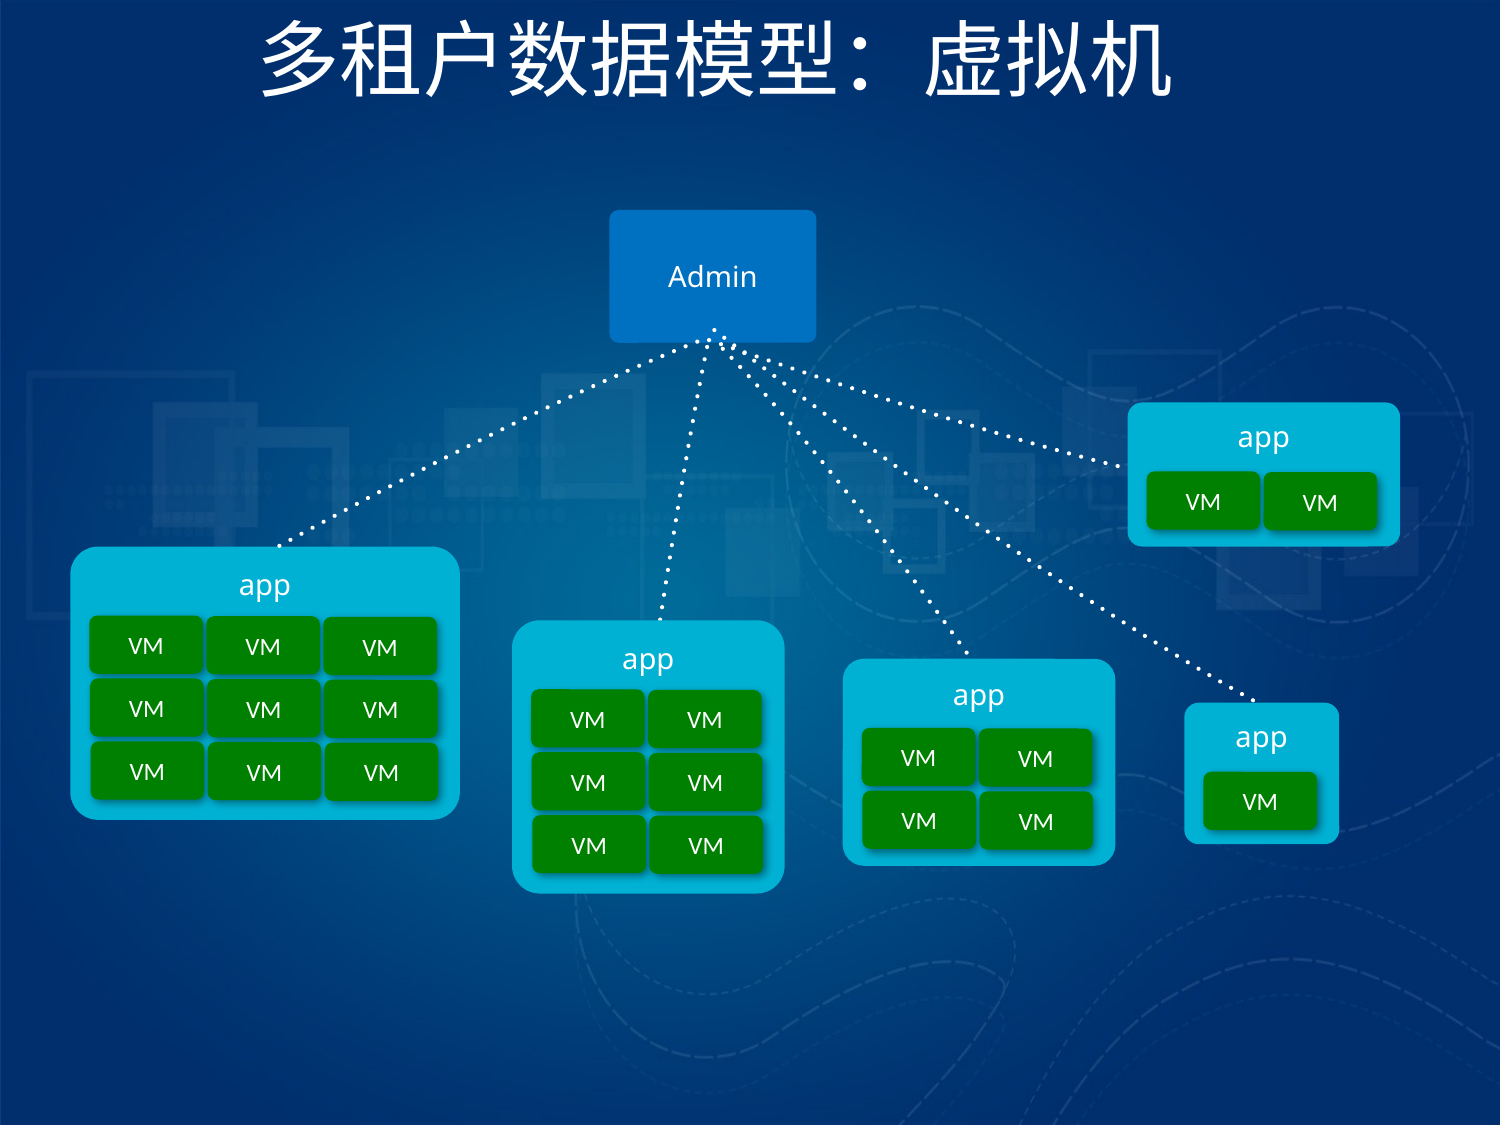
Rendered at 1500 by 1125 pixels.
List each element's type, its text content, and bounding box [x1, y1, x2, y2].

text_box VM [861, 727, 976, 787]
text_box VM [90, 741, 205, 800]
text_box app [70, 546, 460, 820]
text_box VM [979, 791, 1093, 850]
text_box [714, 330, 1264, 707]
text_box [279, 340, 702, 546]
text_box [747, 351, 1126, 469]
text_box 多租户数据模型：虚拟机 [249, 0, 1181, 115]
text_box Admin [609, 209, 817, 343]
text_box app [1184, 702, 1340, 845]
text_box VM [207, 741, 322, 801]
text_box VM [532, 815, 646, 874]
text_box VM [1146, 471, 1261, 530]
text_box VM [206, 679, 321, 738]
text_box VM [323, 679, 438, 738]
picture [0, 0, 1500, 1125]
text_box app [842, 658, 1116, 866]
text_box VM [649, 815, 763, 874]
text_box VM [206, 616, 320, 675]
text_box VM [323, 616, 437, 676]
text_box VM [648, 752, 763, 812]
text_box VM [89, 678, 204, 737]
text_box VM [647, 689, 762, 749]
text_box VM [862, 790, 977, 849]
text_box VM [324, 742, 439, 801]
text_box VM [531, 752, 646, 811]
text_box VM [978, 728, 1093, 787]
text_box VM [1263, 472, 1378, 531]
text_box app [1127, 402, 1401, 547]
text_box app [512, 620, 785, 894]
text_box VM [1203, 771, 1317, 830]
text_box [660, 337, 710, 620]
text_box [716, 342, 971, 658]
text_box VM [89, 615, 203, 674]
text_box VM [530, 689, 645, 748]
